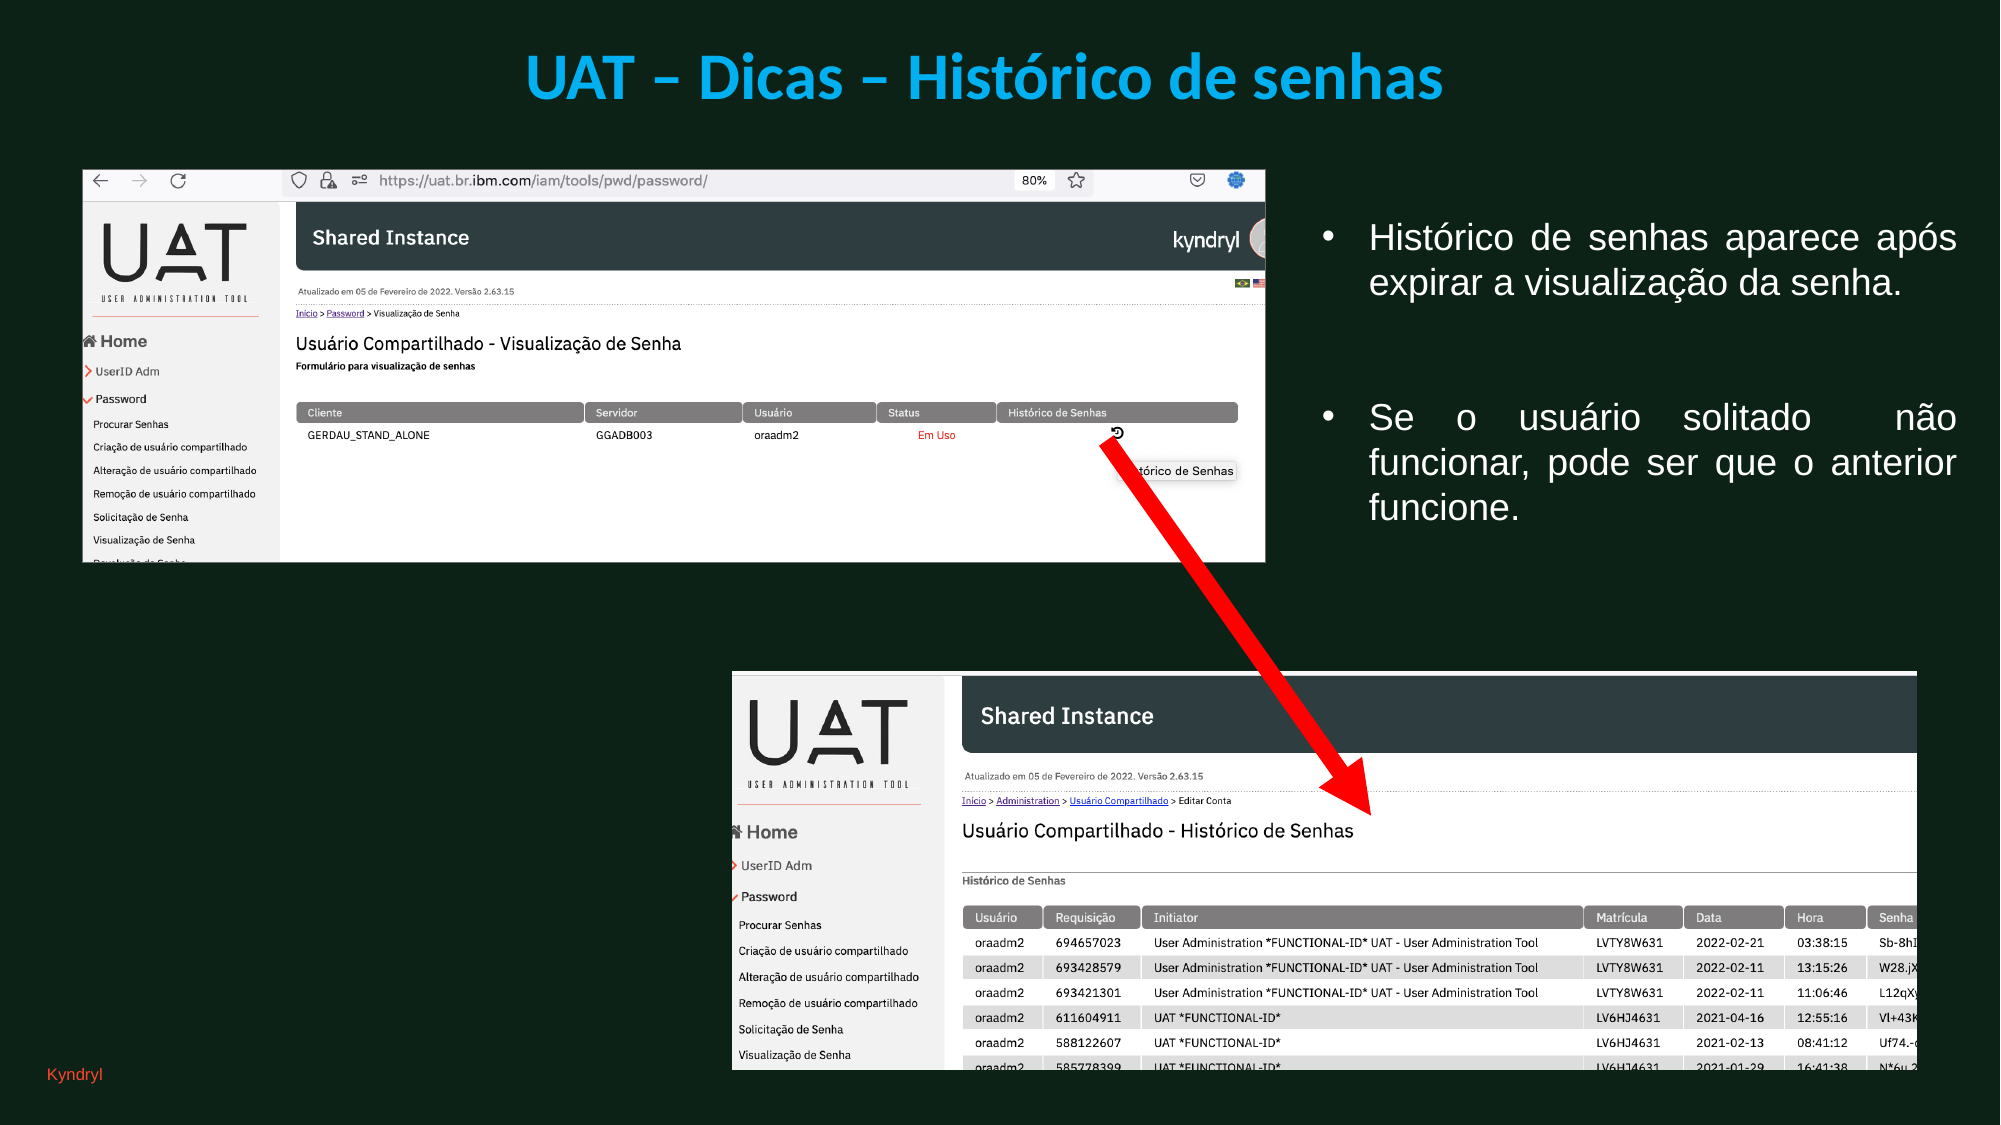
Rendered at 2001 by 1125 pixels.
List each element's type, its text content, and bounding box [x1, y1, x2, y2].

picture [81, 168, 1267, 563]
title UAT – Dicas – Histórico de senhas [51, 41, 1919, 142]
text_box Histórico de senhas aparece após expirar a visualização da senha. Se o usuário solitado não funcionar, pode ser que o anterior funcione. [1301, 193, 1978, 549]
picture [732, 671, 1917, 1070]
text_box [1106, 440, 1372, 816]
